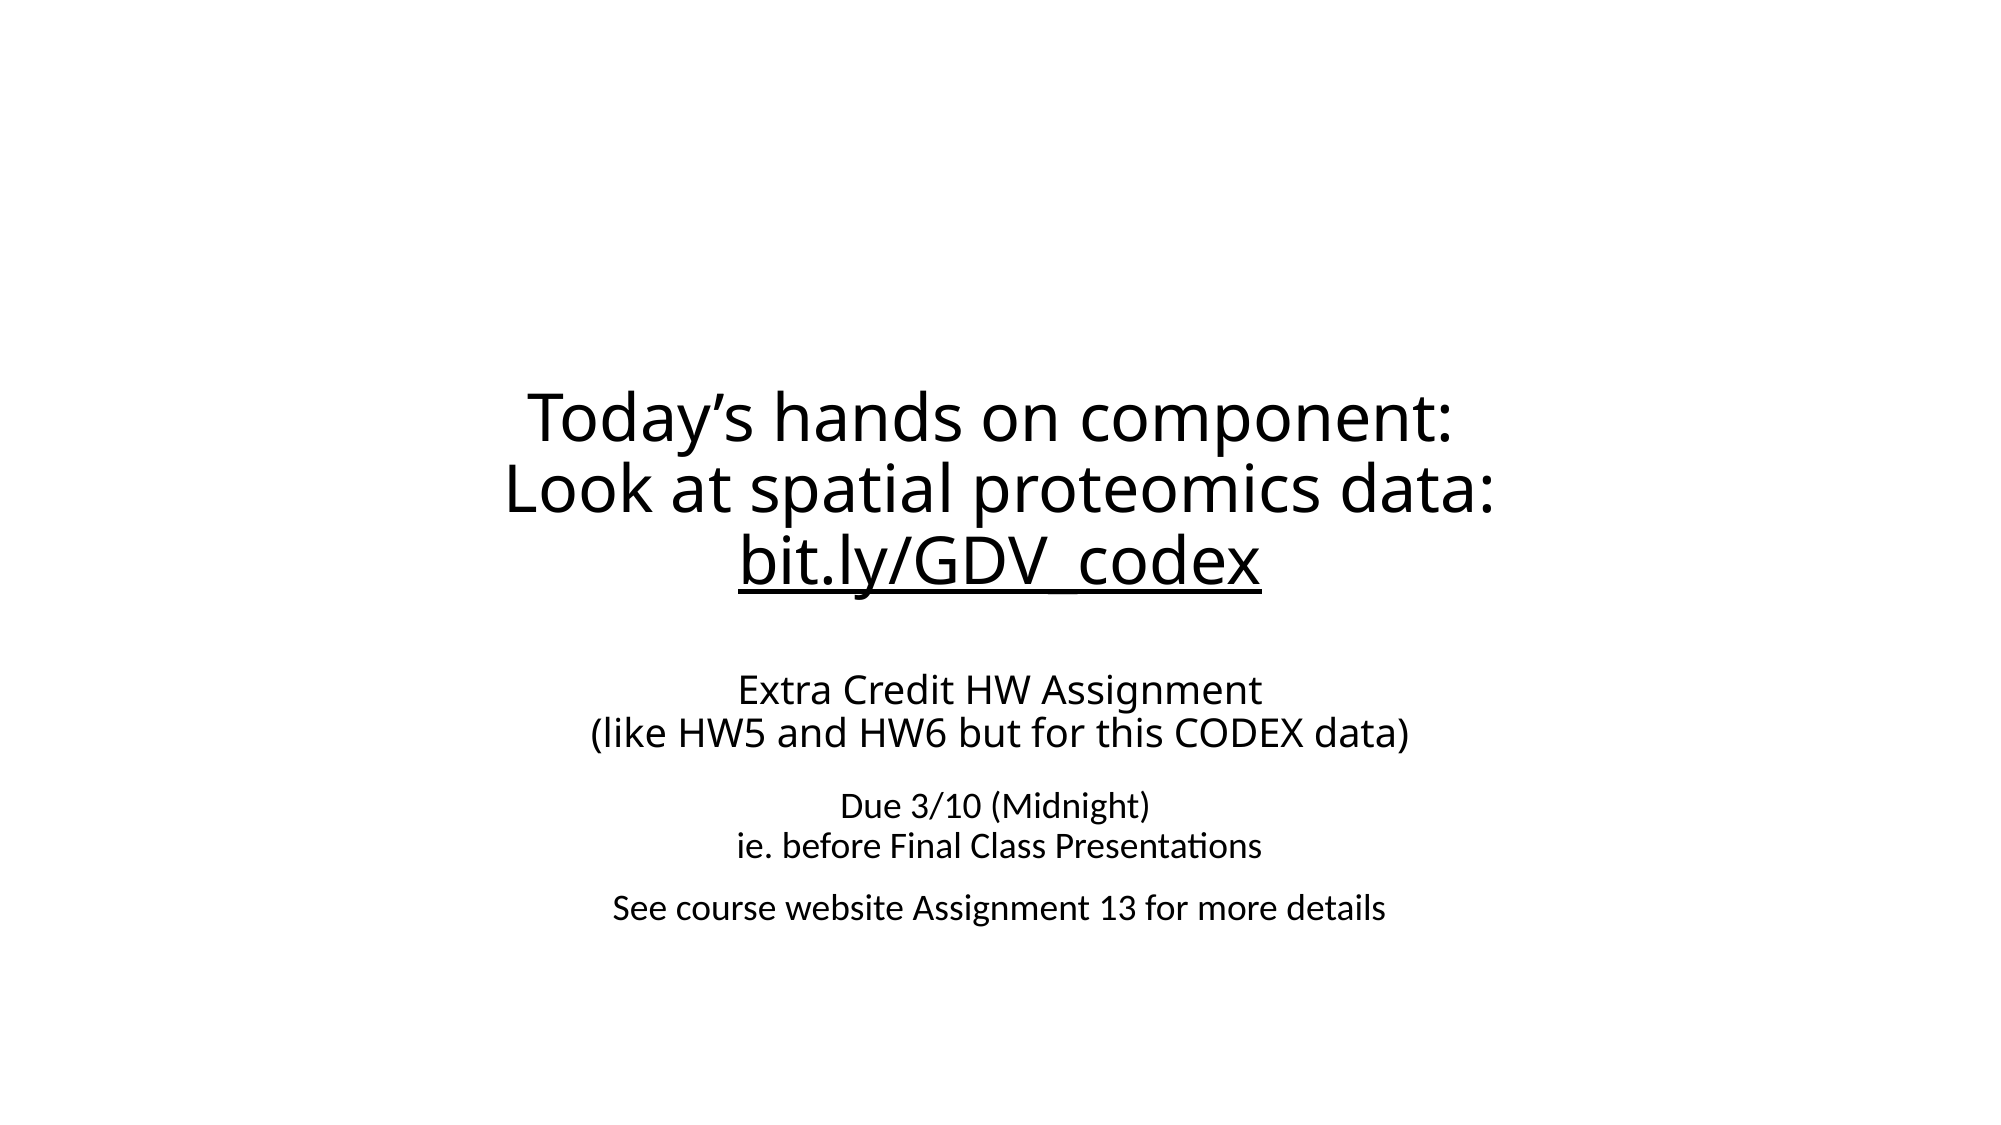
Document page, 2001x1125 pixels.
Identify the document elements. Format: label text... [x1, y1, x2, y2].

title Today’s hands on component: Look at spatial proteomics data: bit.ly/GDV_codex Extra Credit HW Assignment (like HW5 and HW6 but for this CODEX data) [249, 371, 1750, 764]
subtitle Due 3/10 (Midnight) ie. before Final Class Presentations See course website Assignment 13 for more details [249, 778, 1750, 1050]
